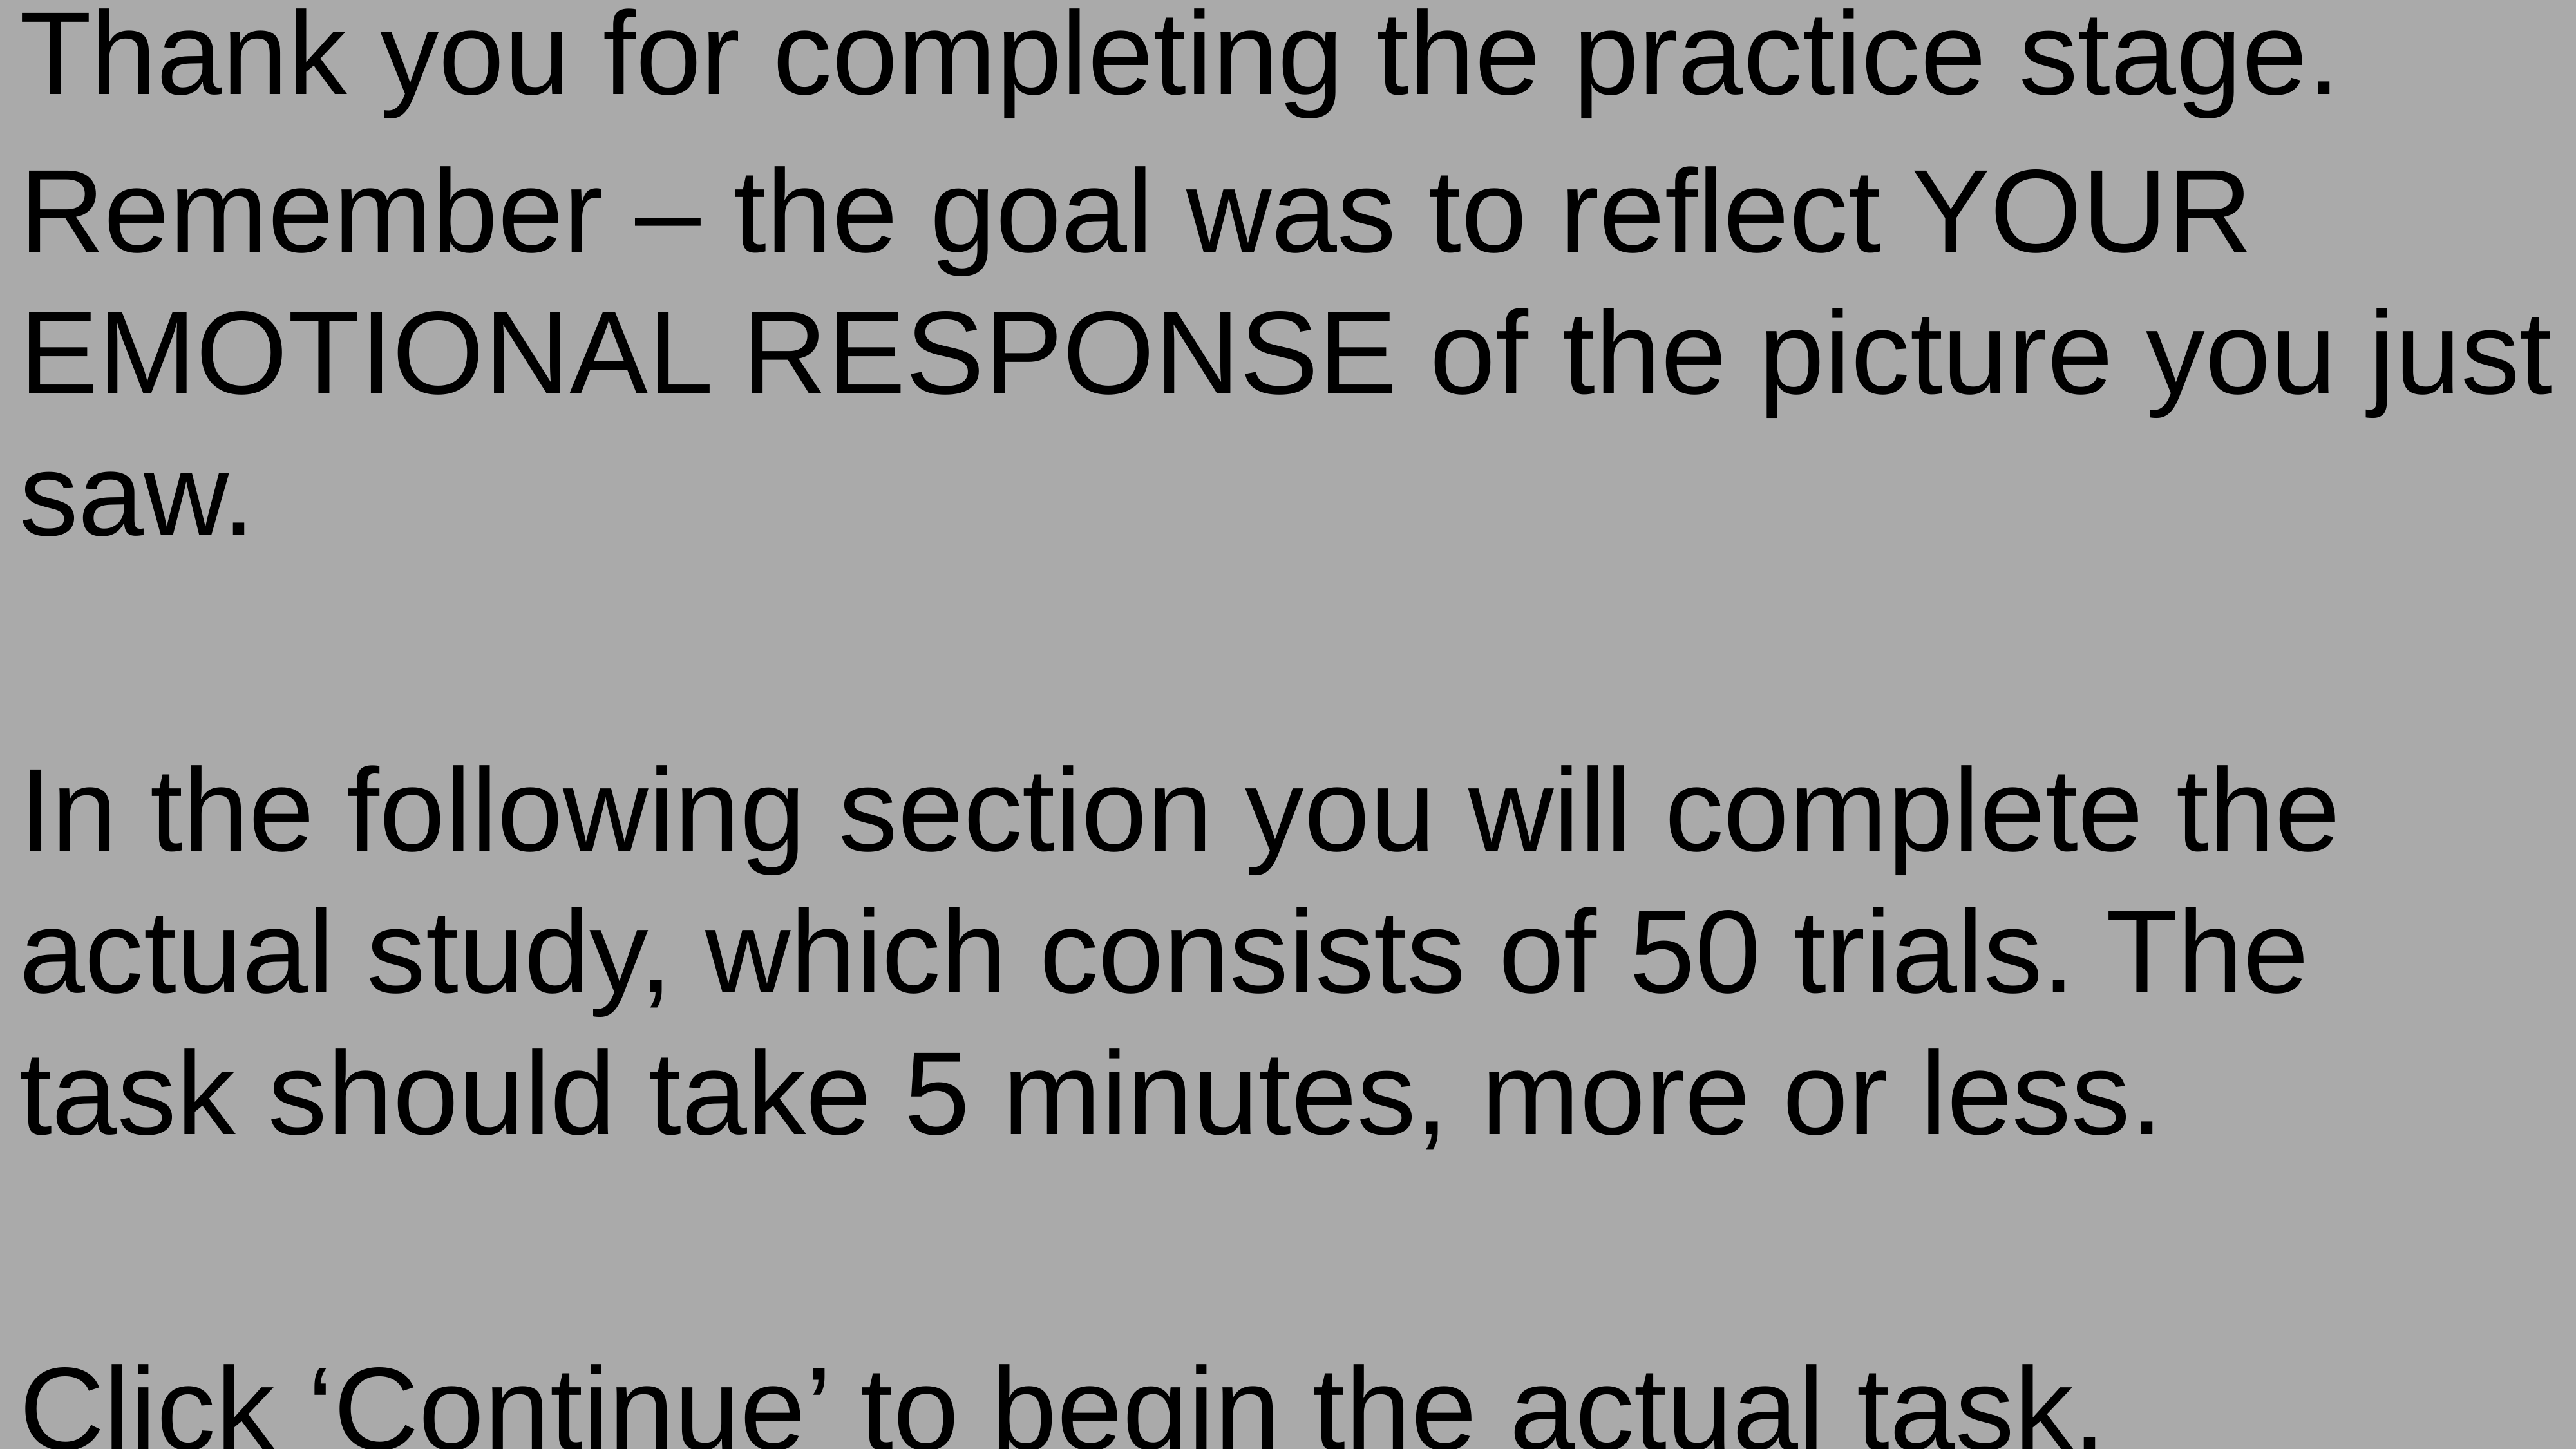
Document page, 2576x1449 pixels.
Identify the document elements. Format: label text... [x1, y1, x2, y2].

text_box Thank you for completing the practice stage. Remember – the goal was to reflect YOUR EMOTIONAL RESPONSE of the picture you just saw. In the following section you will complete the actual study, which consists of 50 trials. The task should take 5 minutes, more or less. Click ‘Continue’ to begin the actual task. [0, 0, 2576, 1449]
